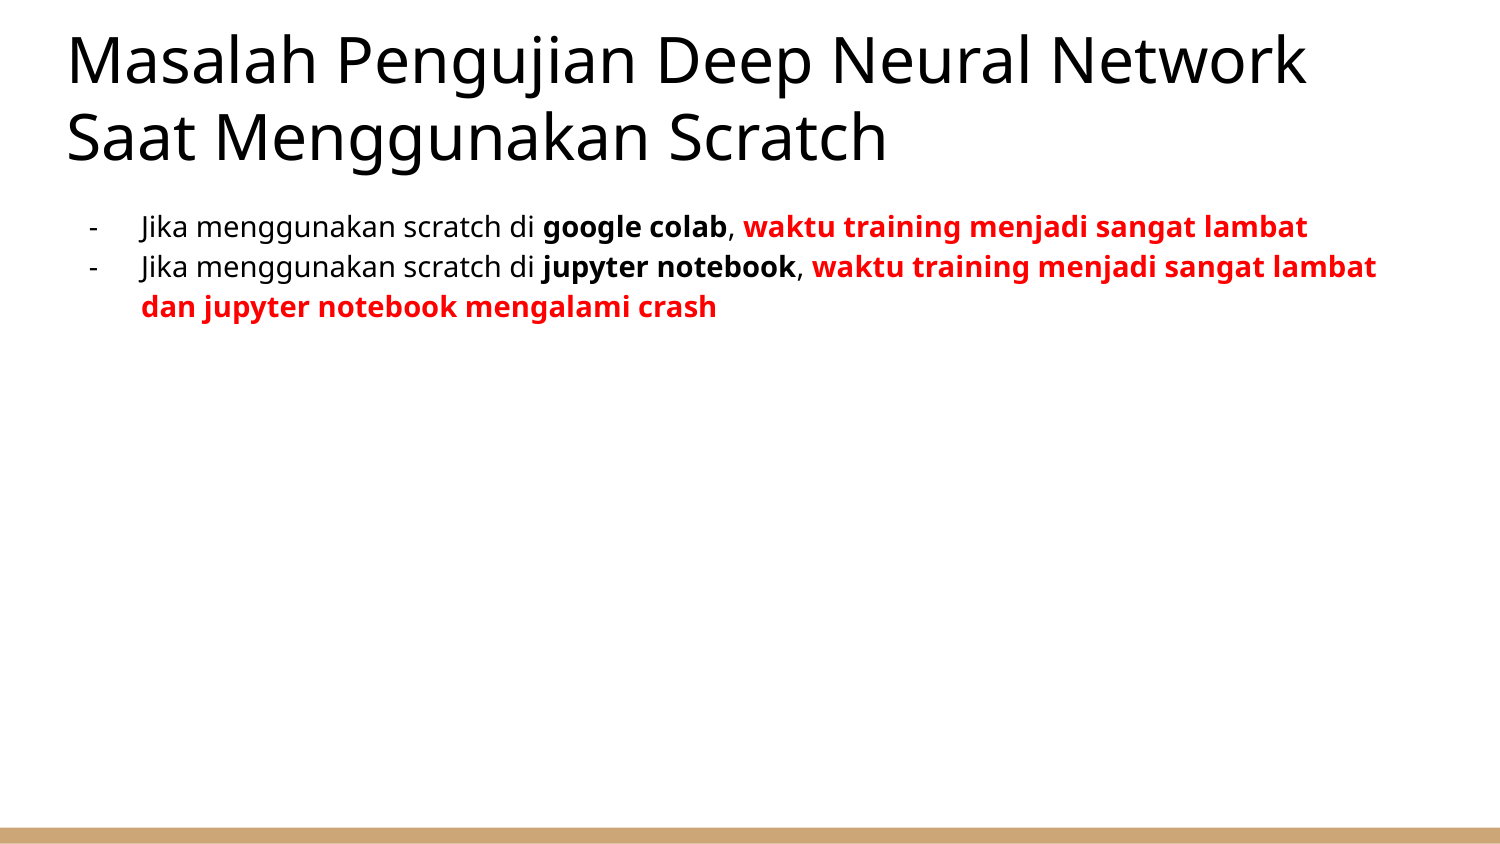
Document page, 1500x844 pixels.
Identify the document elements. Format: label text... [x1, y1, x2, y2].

title Masalah Pengujian Deep Neural Network Saat Menggunakan Scratch [51, 51, 1449, 188]
text_box Jika menggunakan scratch di google colab, waktu training menjadi sangat lambat Jika menggunakan scratch di jupyter notebook, waktu training menjadi sangat lambat dan jupyter notebook mengalami crash [51, 188, 1449, 339]
